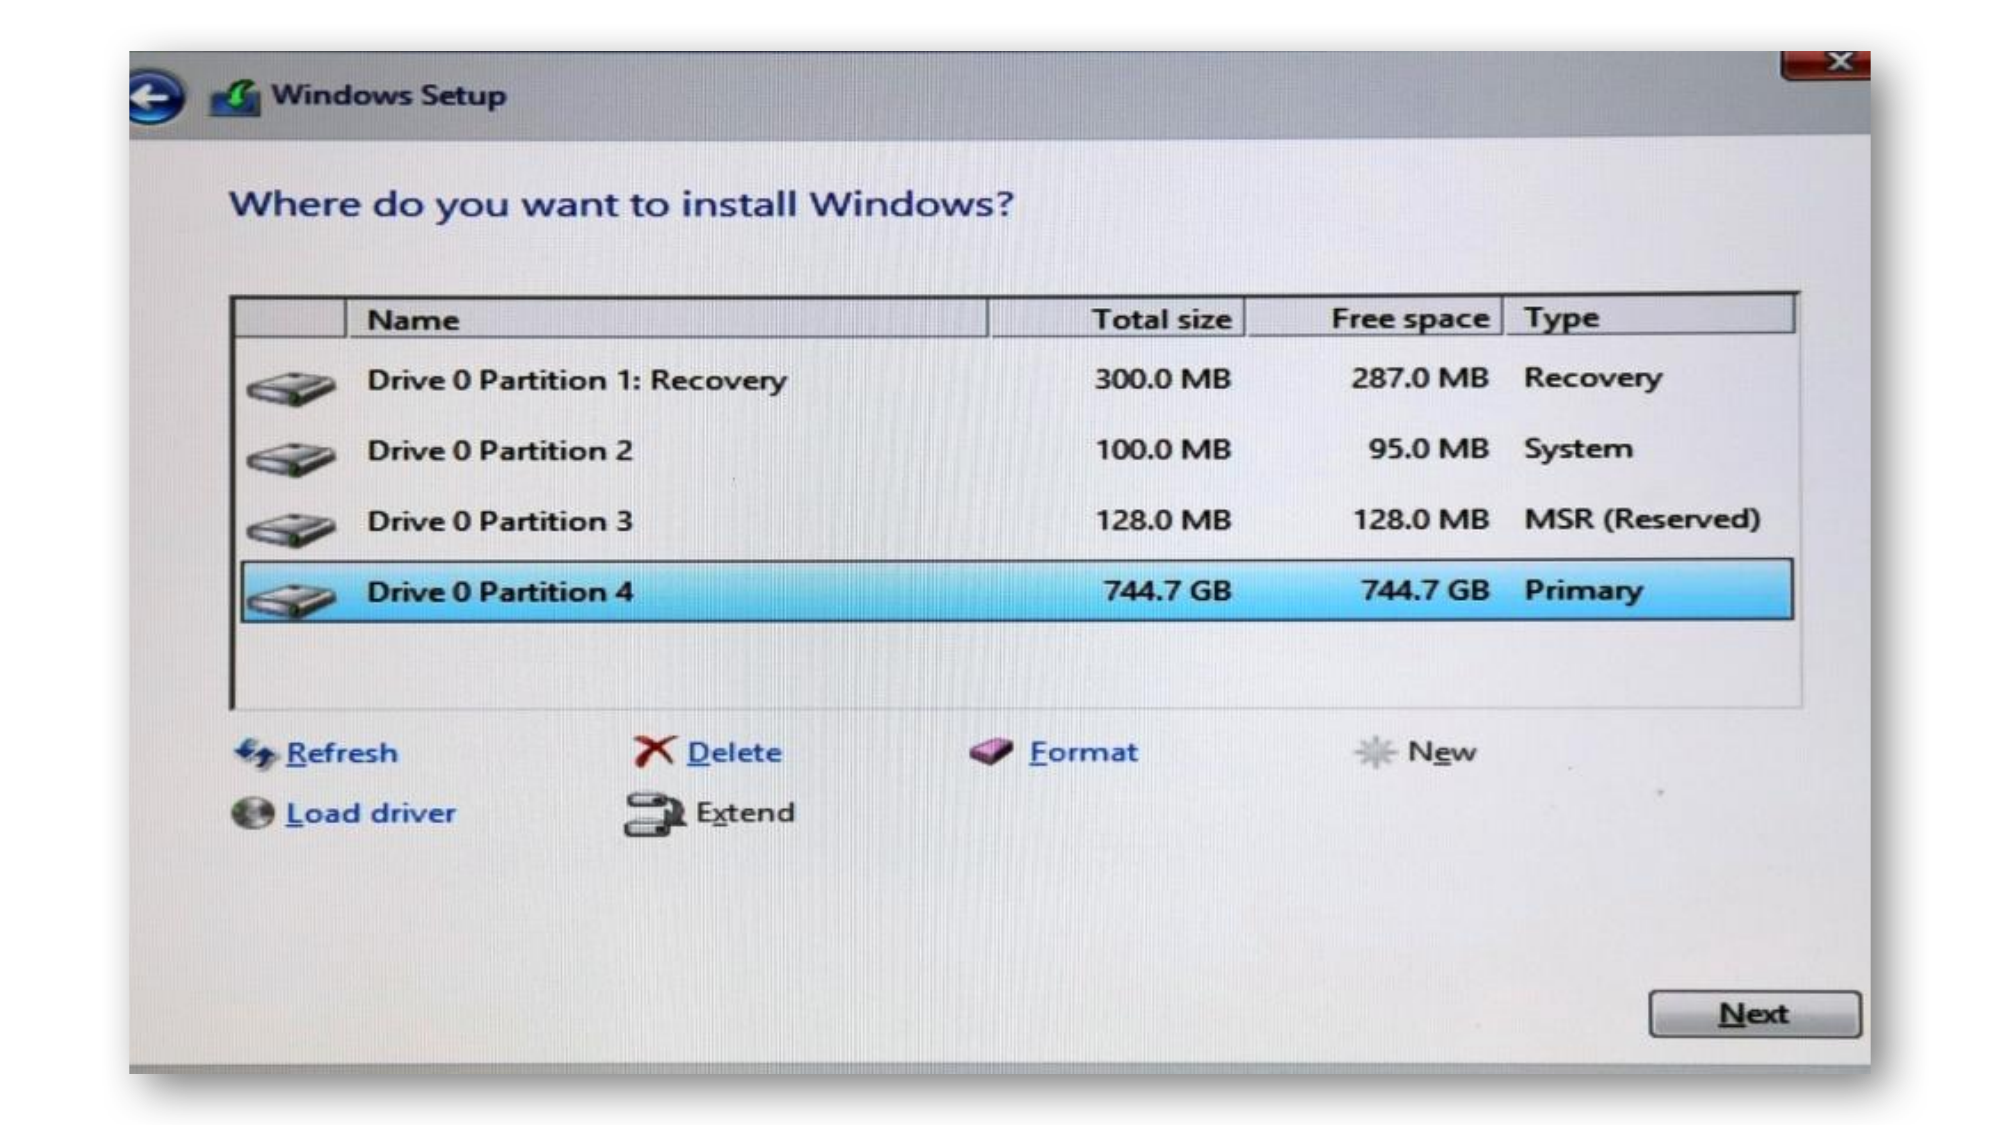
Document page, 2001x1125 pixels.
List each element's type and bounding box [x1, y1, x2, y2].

picture [129, 51, 1871, 1074]
